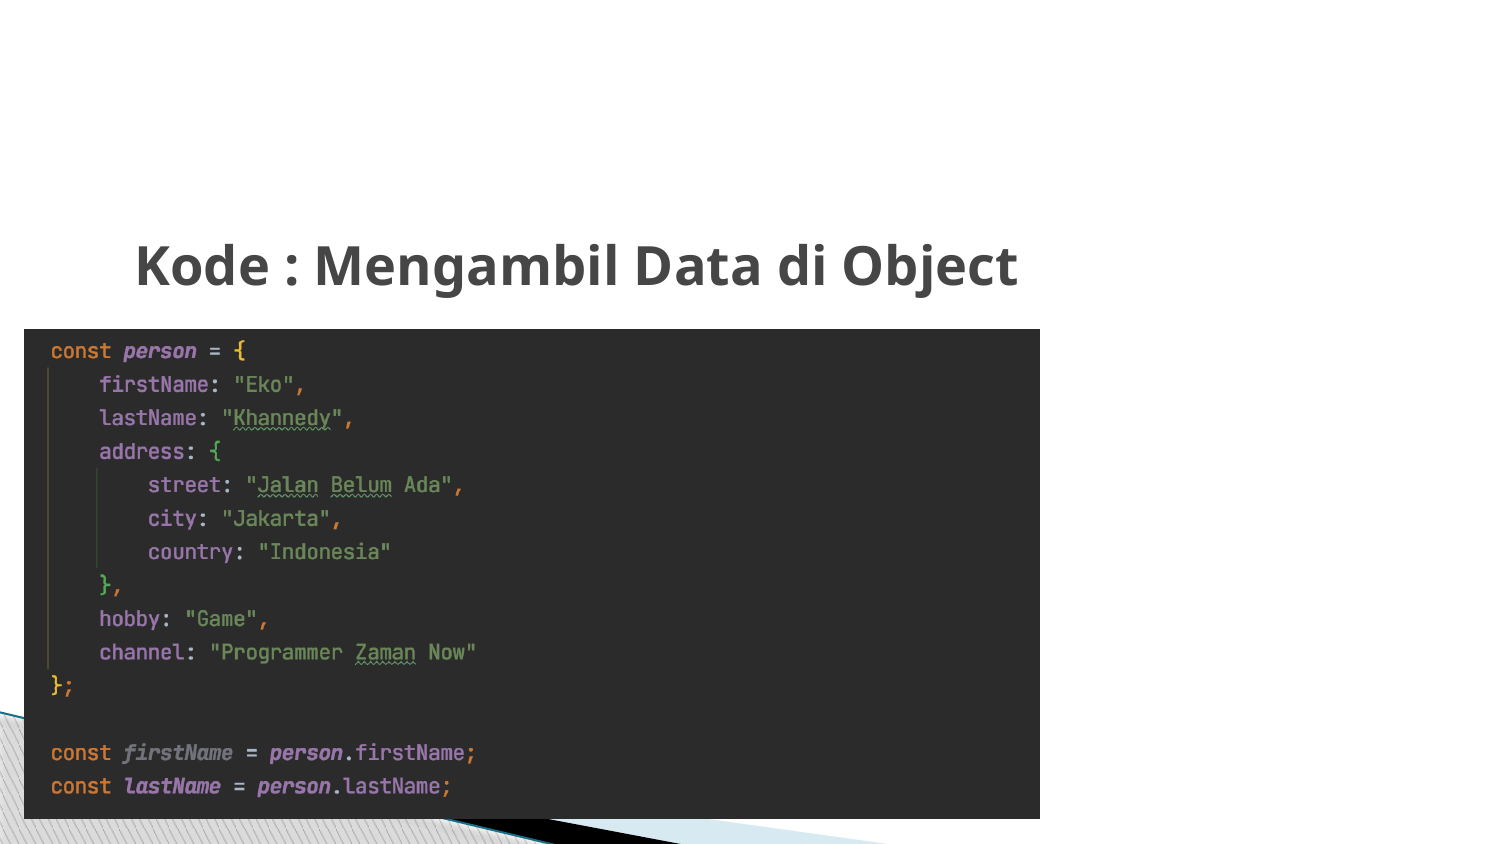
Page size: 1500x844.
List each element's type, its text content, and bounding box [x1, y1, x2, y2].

picture [24, 328, 1040, 819]
title Kode : Mengambil Data di Object [119, 216, 1381, 305]
